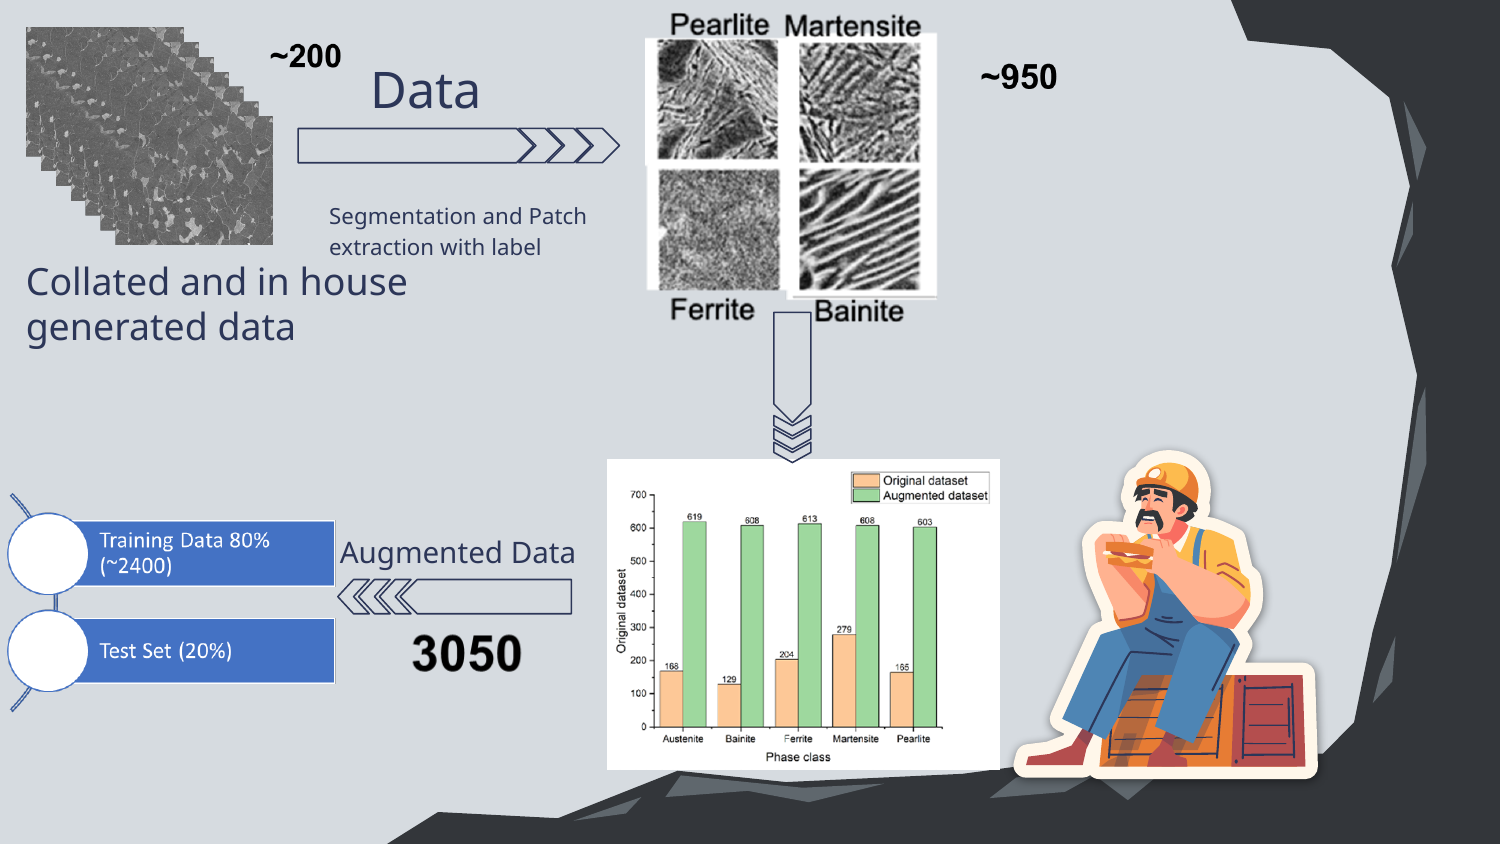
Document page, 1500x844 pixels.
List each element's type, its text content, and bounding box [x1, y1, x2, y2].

title Collated and in house generated data [15, 273, 503, 358]
picture [606, 459, 1000, 770]
picture [26, 25, 361, 246]
picture [959, 43, 1080, 118]
picture [645, 0, 940, 347]
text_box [716, 368, 868, 407]
picture [6, 488, 336, 716]
picture [395, 624, 534, 685]
title Data [360, 43, 528, 126]
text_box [297, 128, 620, 163]
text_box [337, 579, 572, 614]
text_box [1025, 462, 1306, 767]
subtitle Segmentation and Patch extraction with label [319, 187, 599, 234]
title Augmented Data [341, 529, 600, 580]
